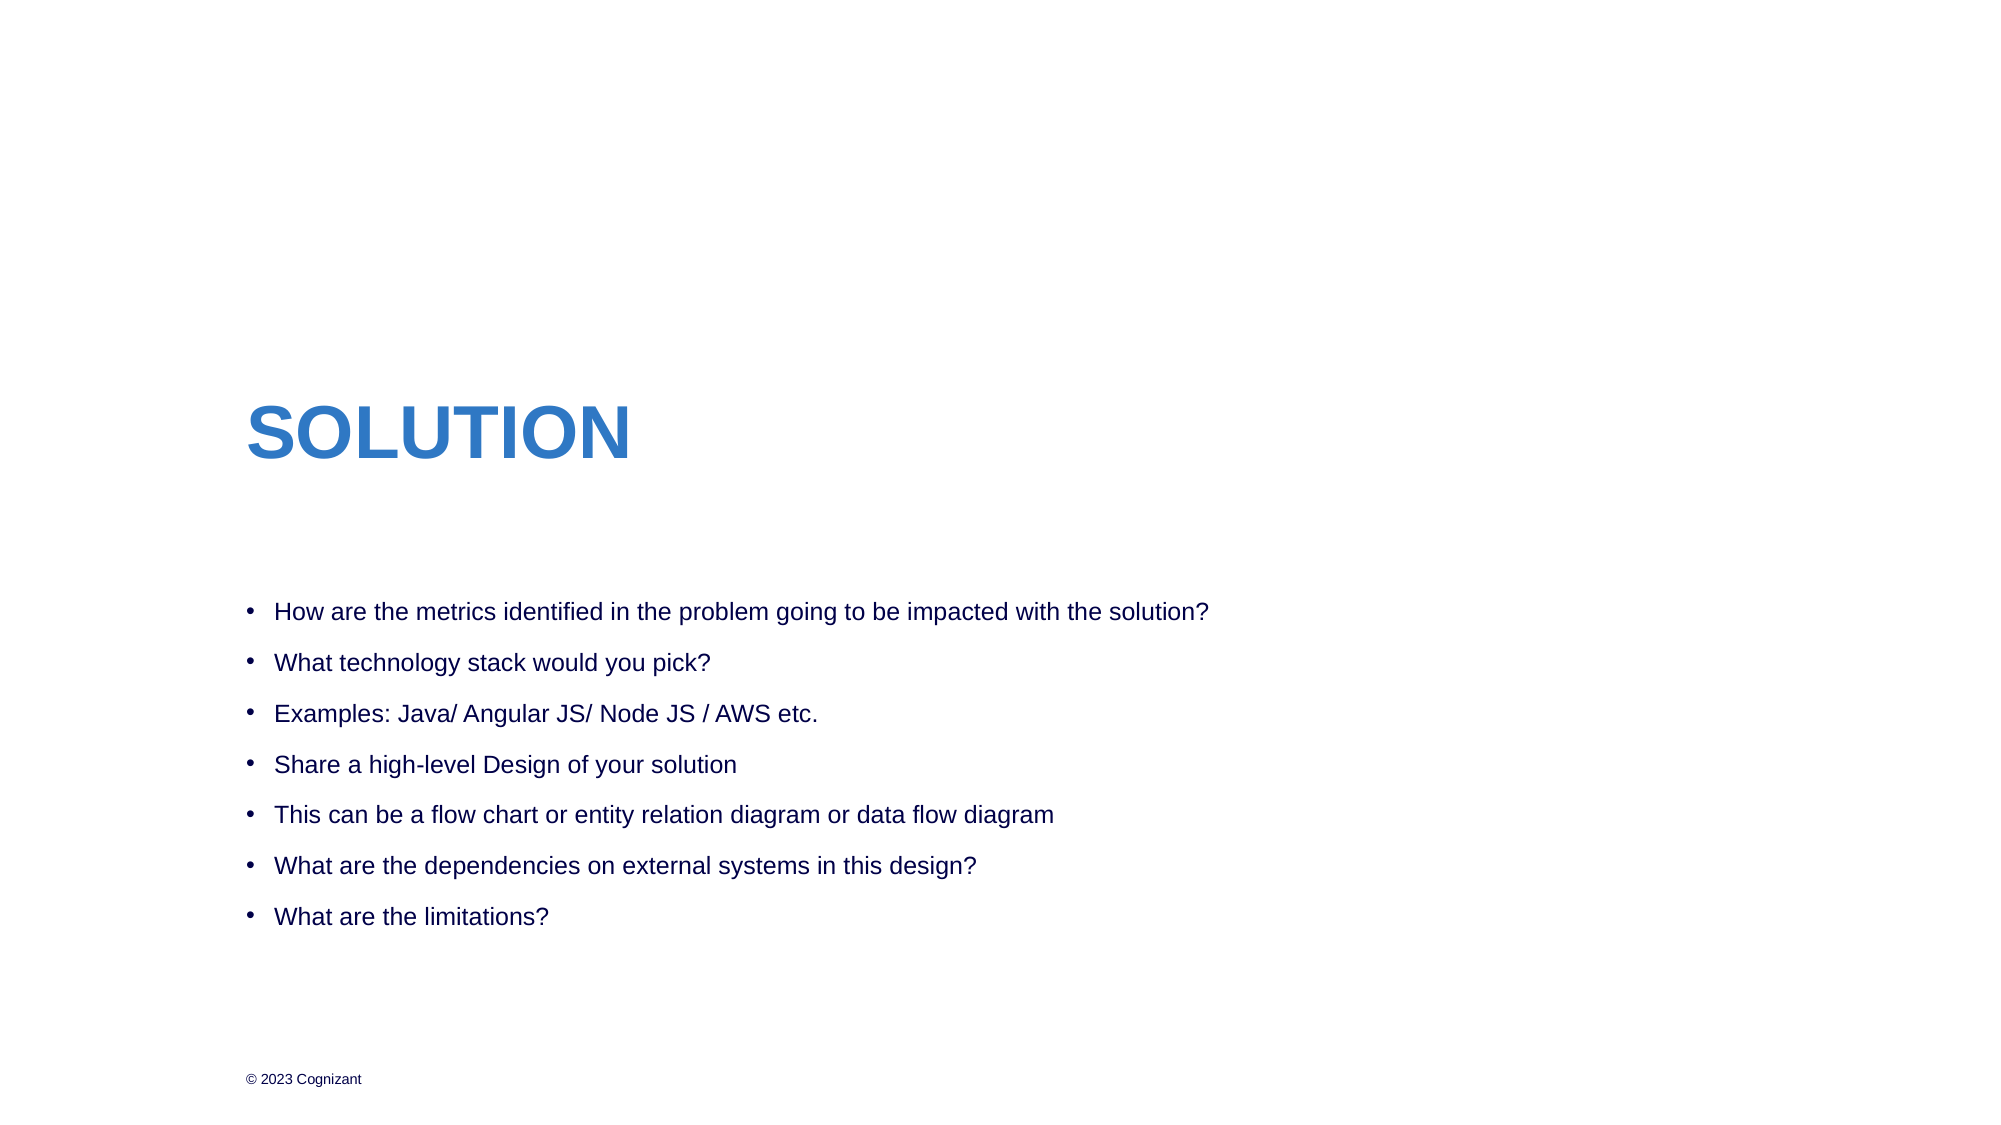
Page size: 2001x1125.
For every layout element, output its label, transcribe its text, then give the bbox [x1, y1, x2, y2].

footer © 2023 Cognizant [246, 1037, 443, 1088]
list How are the metrics identified in the problem going to be impacted with the solution? What technology stack would you pick? Examples: Java/ Angular JS/ Node JS / AWS etc. Share a high-level Design of your solution This can be a flow chart or entity relation diagram or data flow diagram What are the dependencies on external systems in this design? What are the limitations? [246, 595, 1875, 1014]
title SOLUTION [246, 214, 1587, 474]
